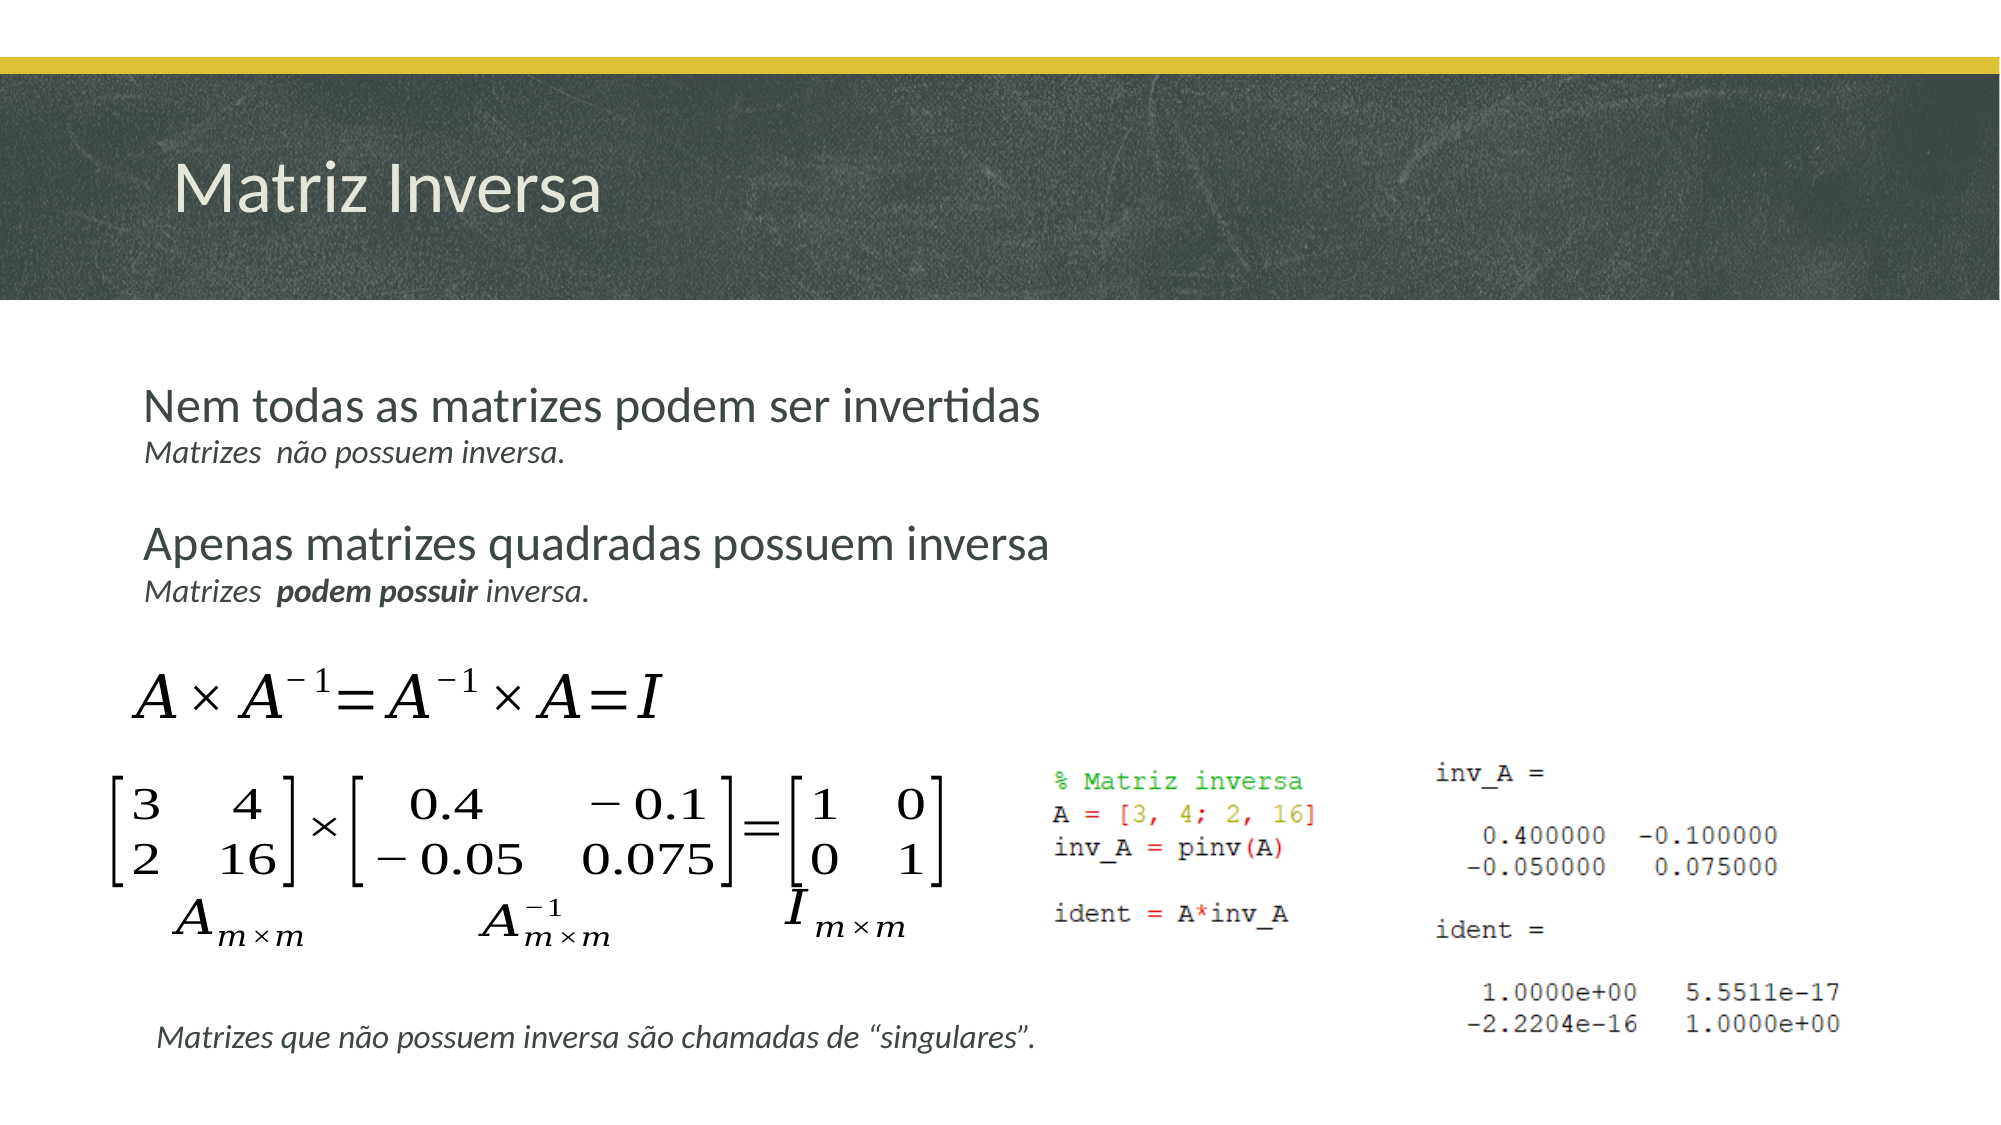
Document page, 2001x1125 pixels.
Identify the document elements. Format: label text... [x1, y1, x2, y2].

text_box Matriz Inversa [157, 75, 1737, 299]
picture [1435, 753, 1871, 1062]
picture [1052, 761, 1340, 944]
text_box Matrizes que não possuem inversa são chamadas de “singulares”. [140, 990, 1084, 1085]
picture [0, 74, 2000, 300]
